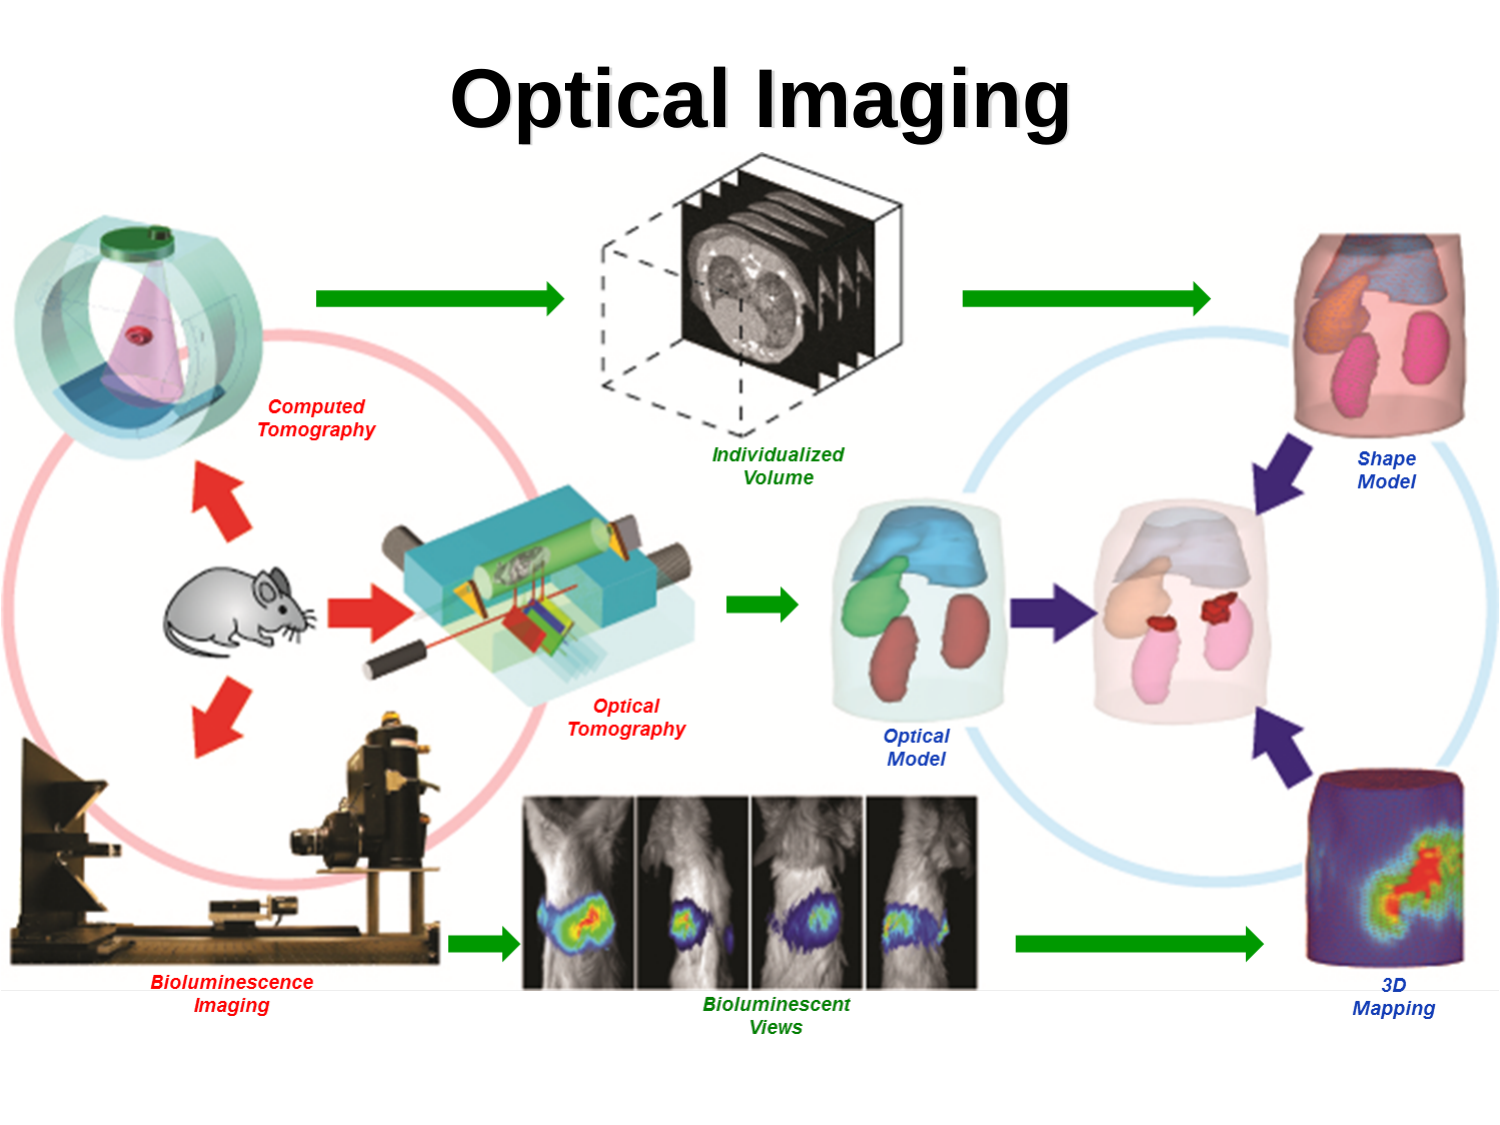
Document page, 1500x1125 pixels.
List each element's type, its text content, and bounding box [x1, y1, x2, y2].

title Optical Imaging [0, 24, 1500, 155]
picture [1, 152, 1499, 1051]
